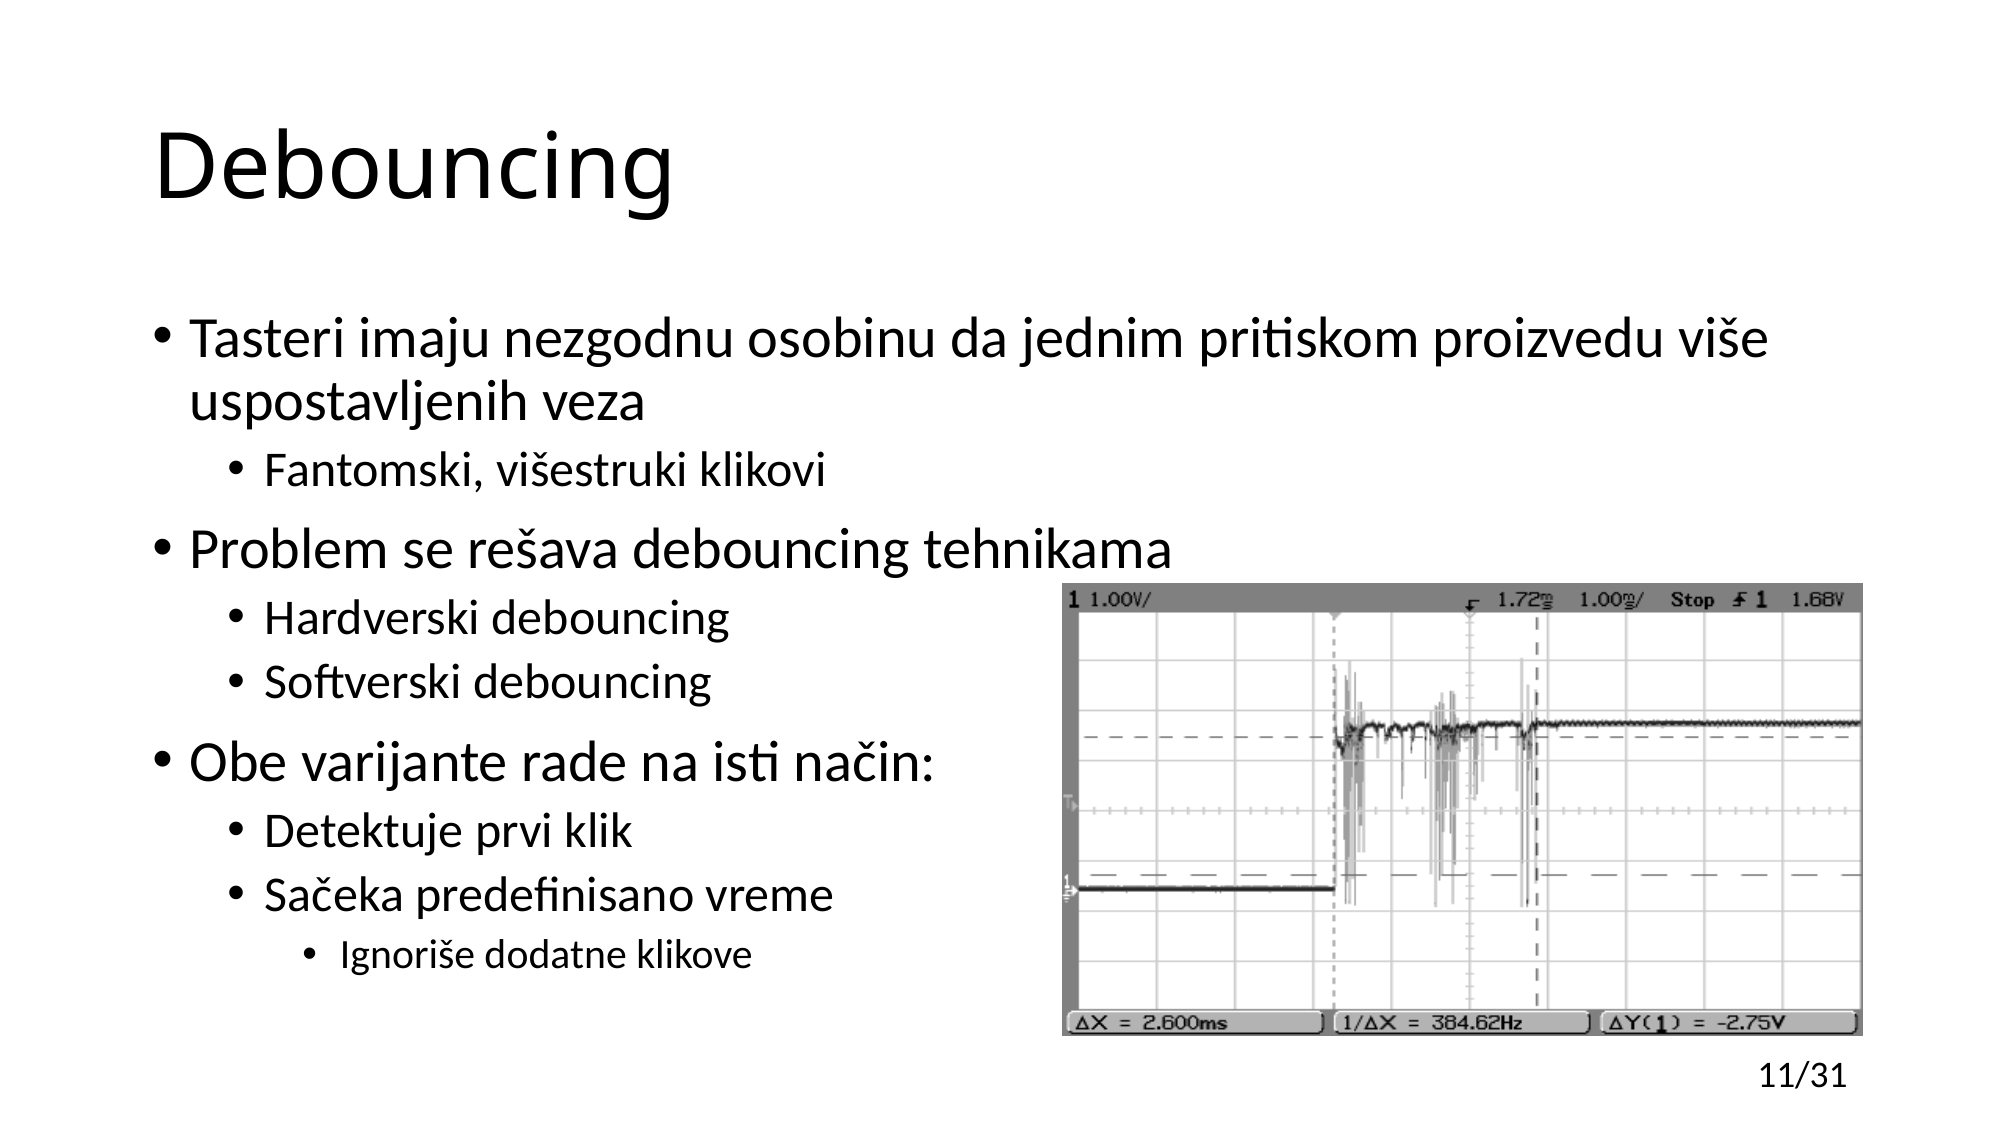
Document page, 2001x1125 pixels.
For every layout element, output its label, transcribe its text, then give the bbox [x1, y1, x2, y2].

list Tasteri imaju nezgodnu osobinu da jednim pritiskom proizvedu više uspostavljenih veza Fantomski, višestruki klikovi Problem se rešava debouncing tehnikama Hardverski debouncing Softverski debouncing Obe varijante rade na isti način: Detektuje prvi klik Sačeka predefinisano vreme Ignoriše dodatne klikove [137, 299, 1863, 1014]
picture [1062, 583, 1863, 1036]
title Debouncing [137, 59, 1863, 278]
